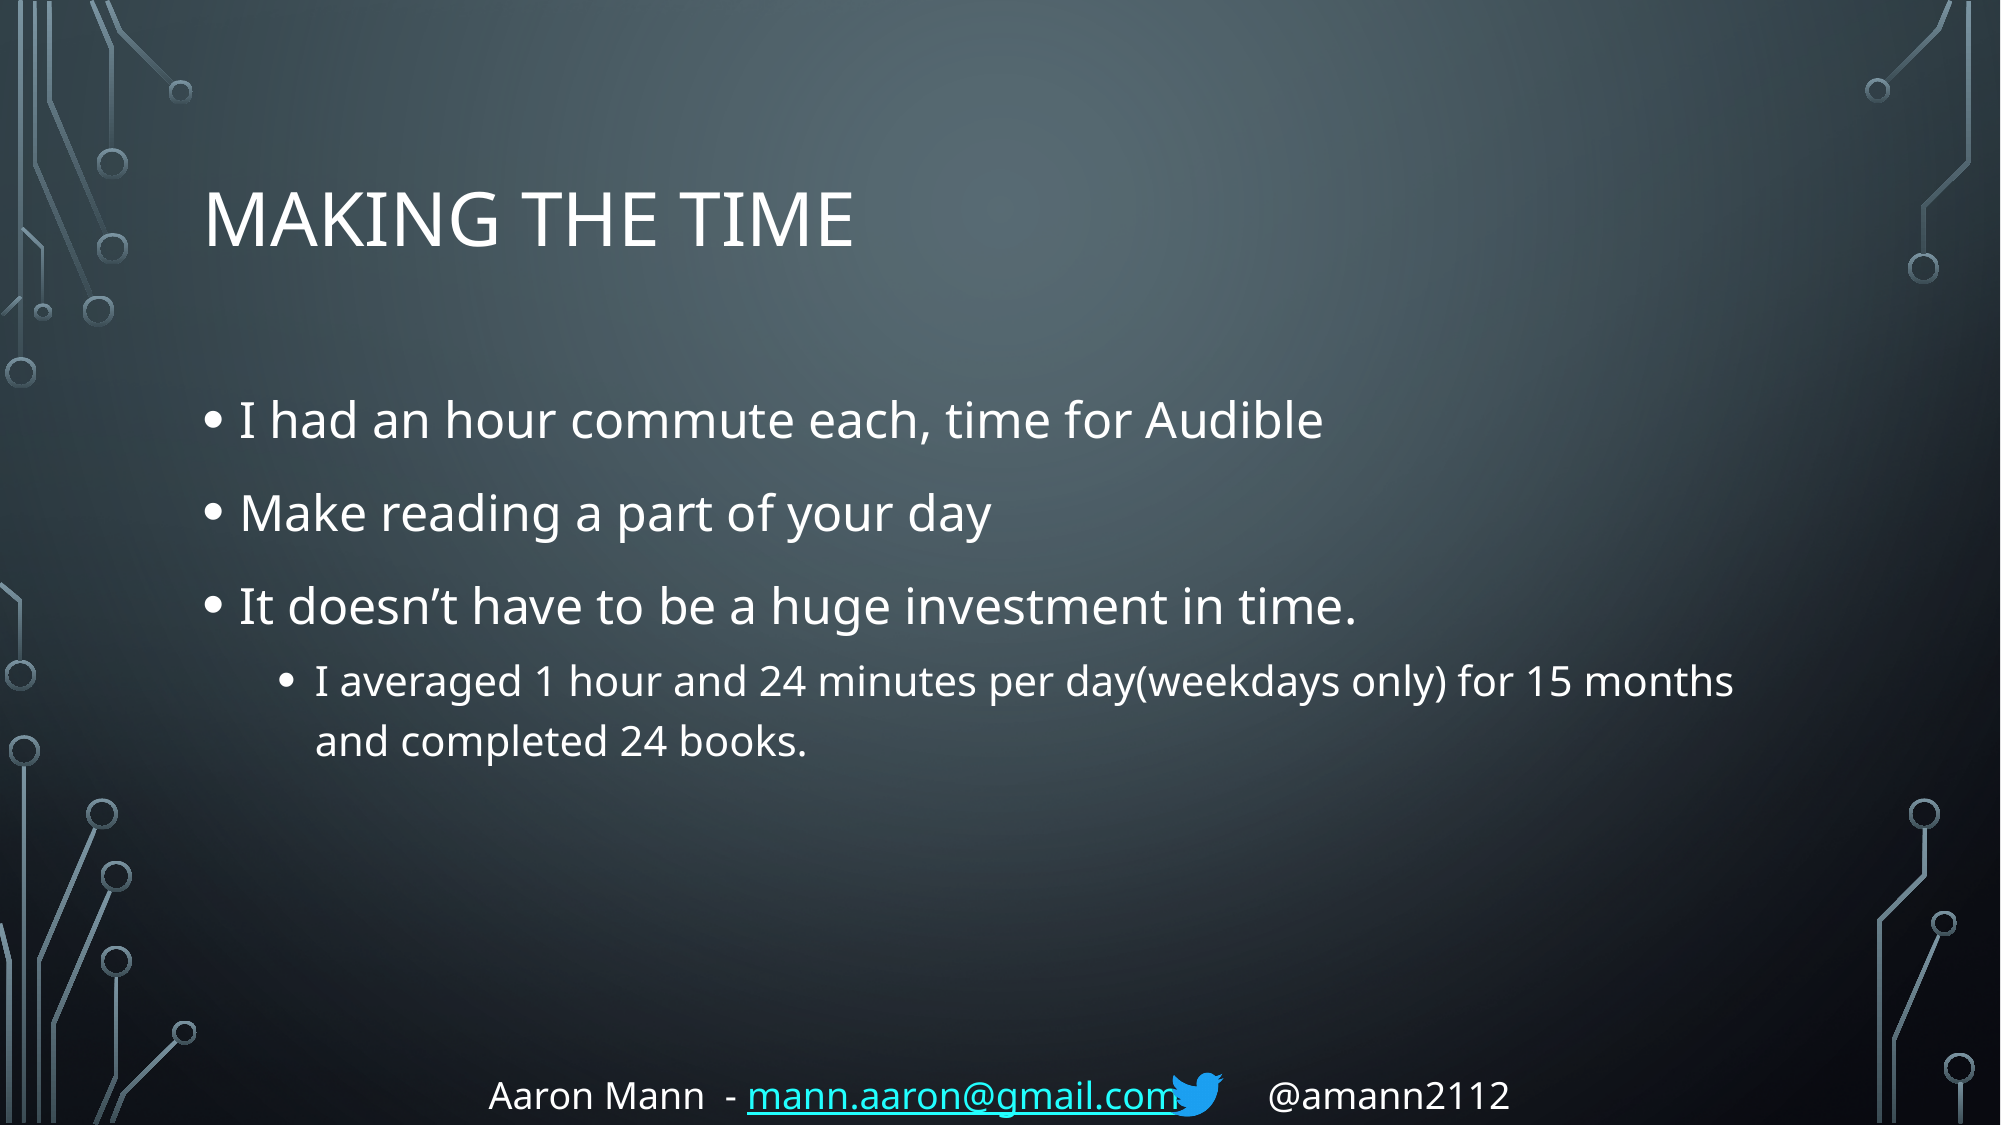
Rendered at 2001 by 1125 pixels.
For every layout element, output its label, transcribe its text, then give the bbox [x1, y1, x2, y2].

list I had an hour commute each, time for Audible Make reading a part of your day It doesn’t have to be a huge investment in time. I averaged 1 hour and 24 minutes per day(weekdays only) for 15 months and completed 24 books. [187, 369, 1813, 950]
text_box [0, 1051, 2000, 1125]
title Making the Time [187, 101, 1813, 344]
